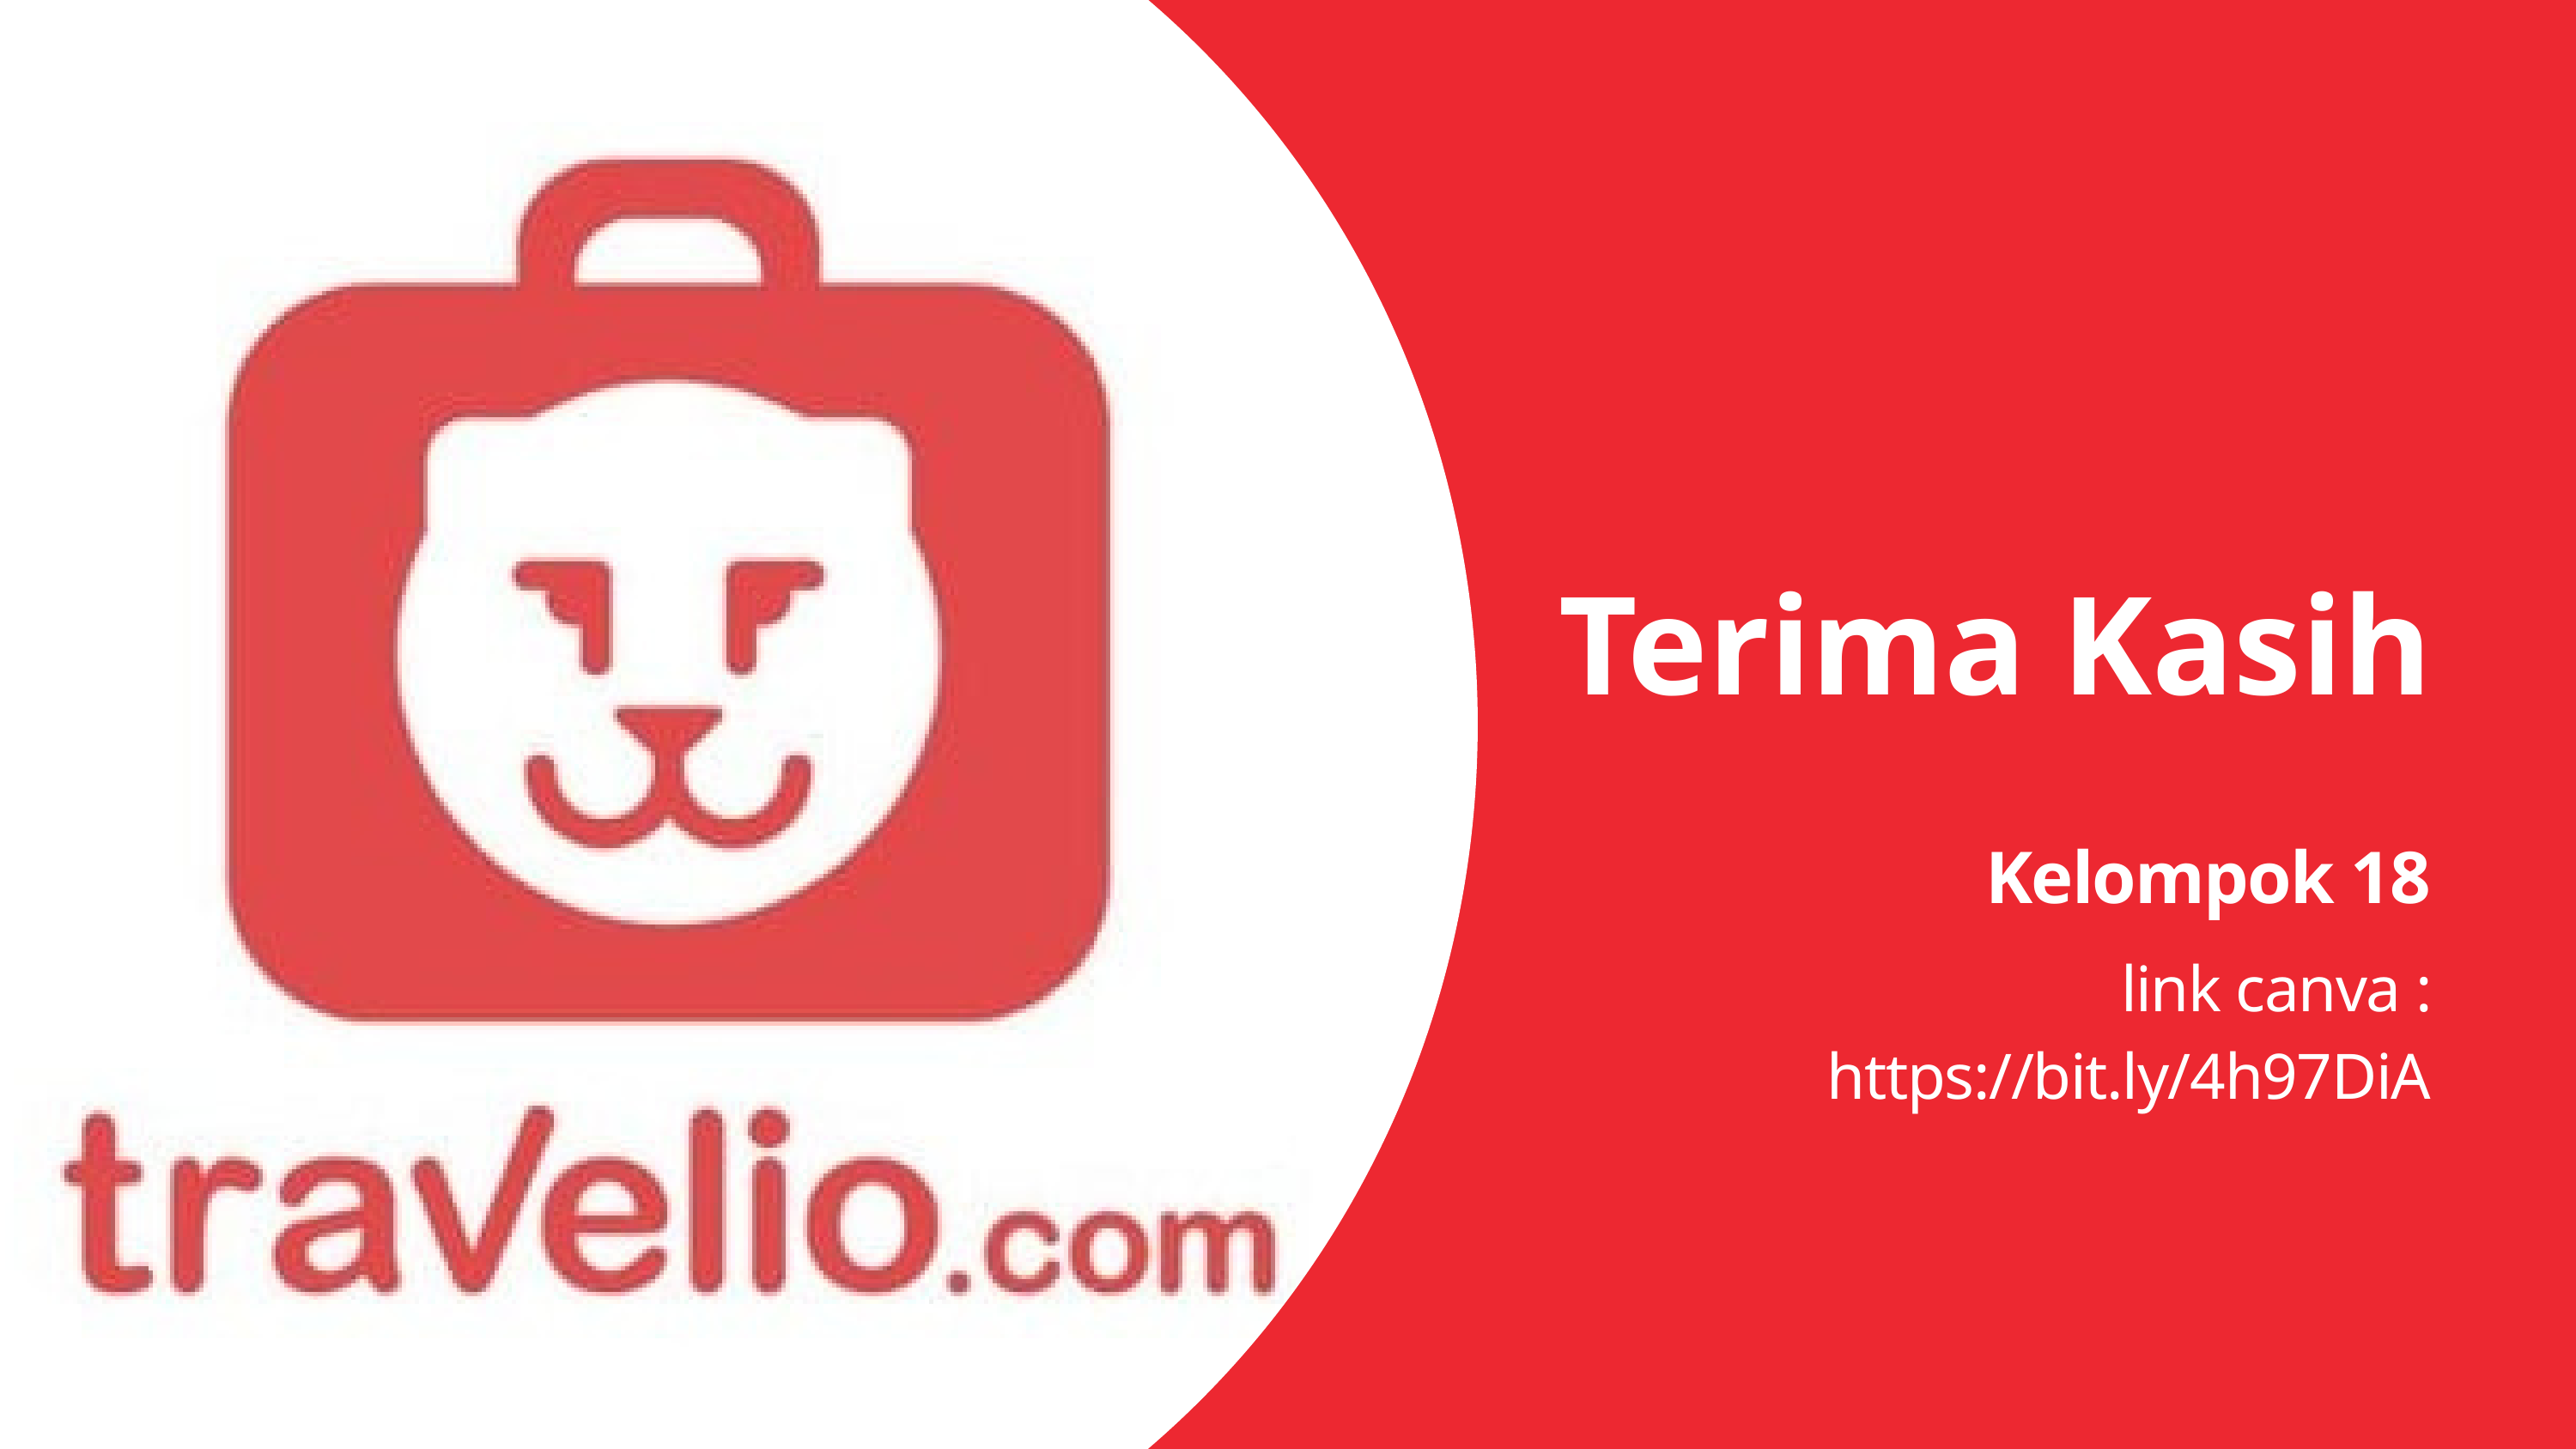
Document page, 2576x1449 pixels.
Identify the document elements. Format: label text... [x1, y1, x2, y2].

text_box link canva : https://bit.ly/4h97DiA [1628, 937, 2432, 1113]
text_box Kelompok 18 [1902, 818, 2432, 919]
text_box Terima Kasih [1482, 531, 2433, 722]
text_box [0, 0, 1479, 1449]
